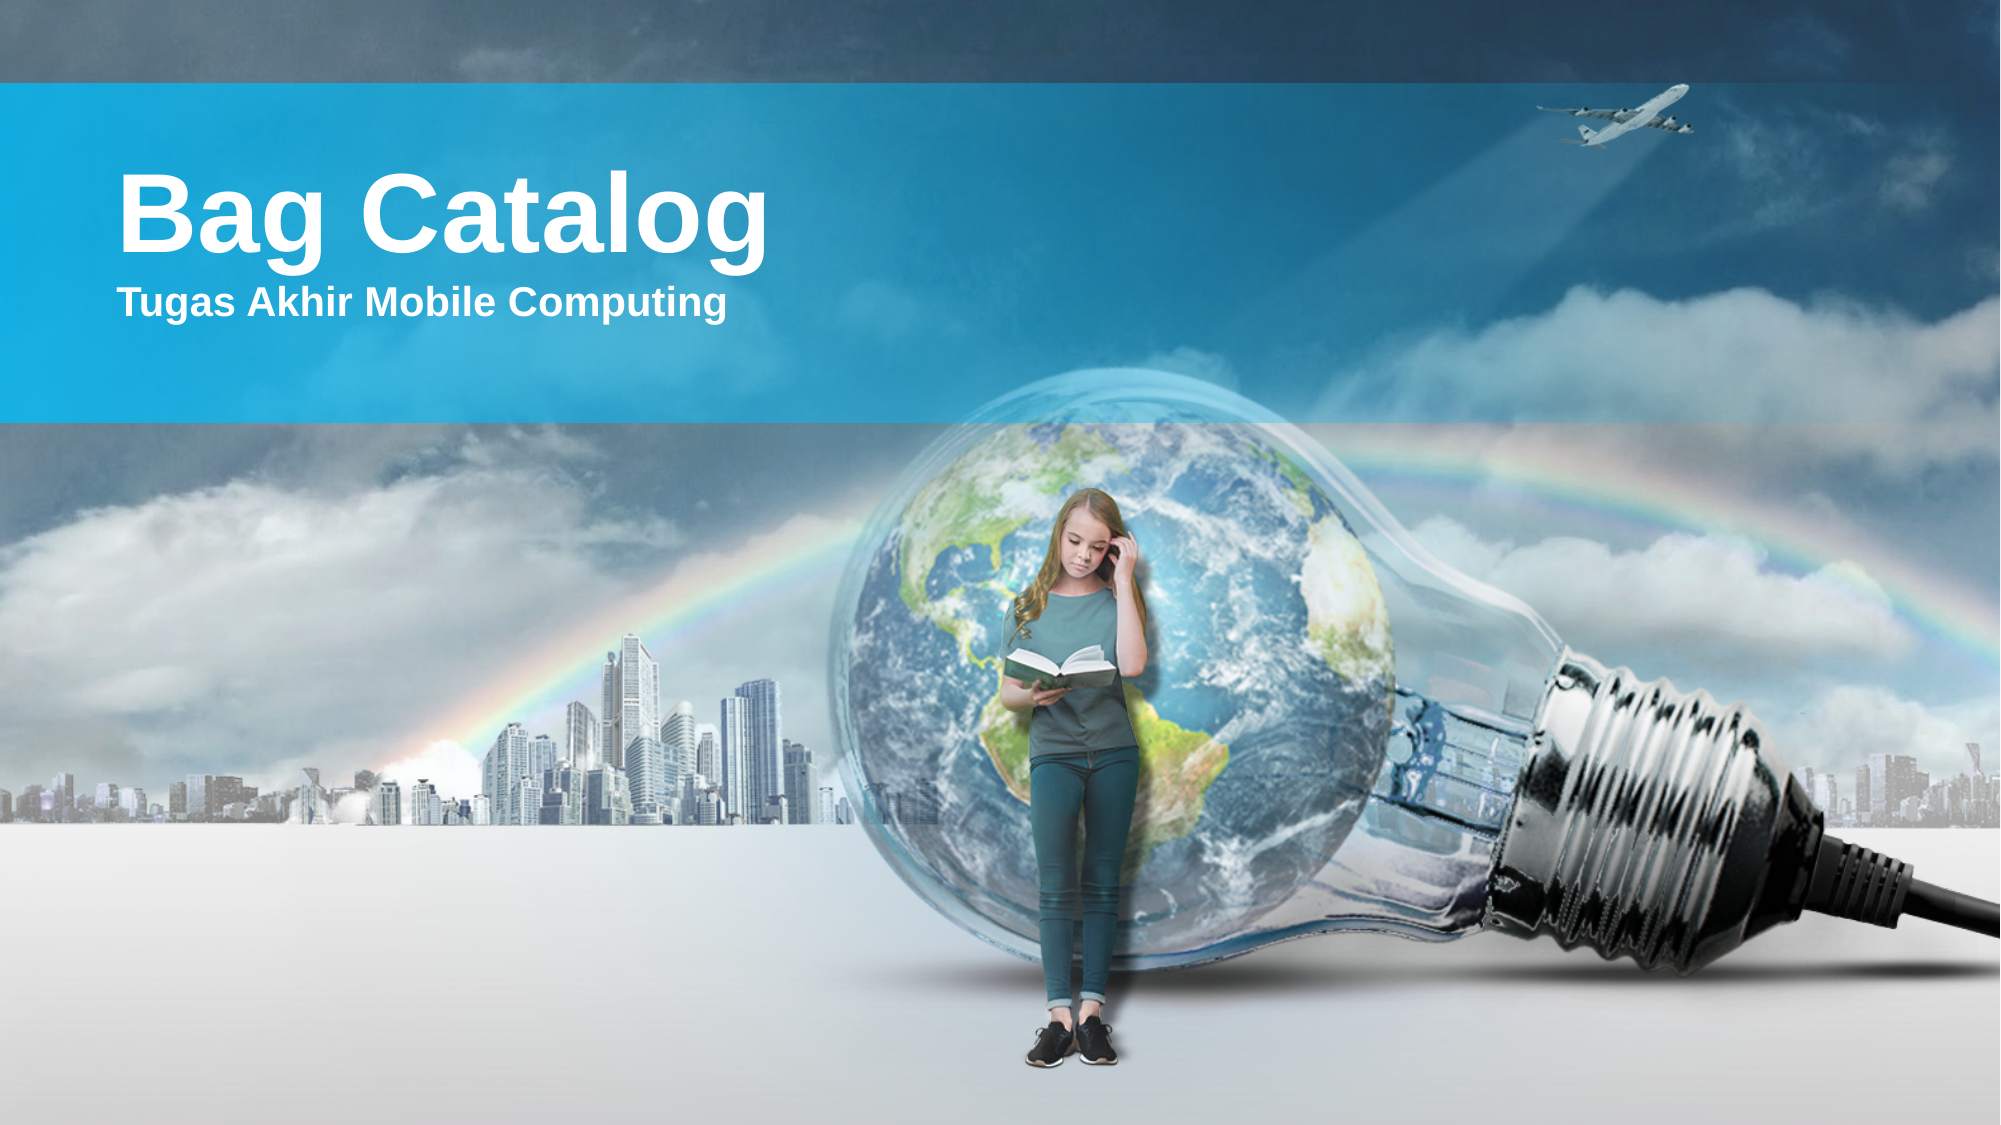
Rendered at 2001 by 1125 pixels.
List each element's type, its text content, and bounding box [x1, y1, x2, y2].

text_box Bag Catalog Tugas Akhir Mobile Computing [101, 132, 289, 333]
text_box [0, 83, 289, 424]
picture [0, 0, 2001, 1125]
